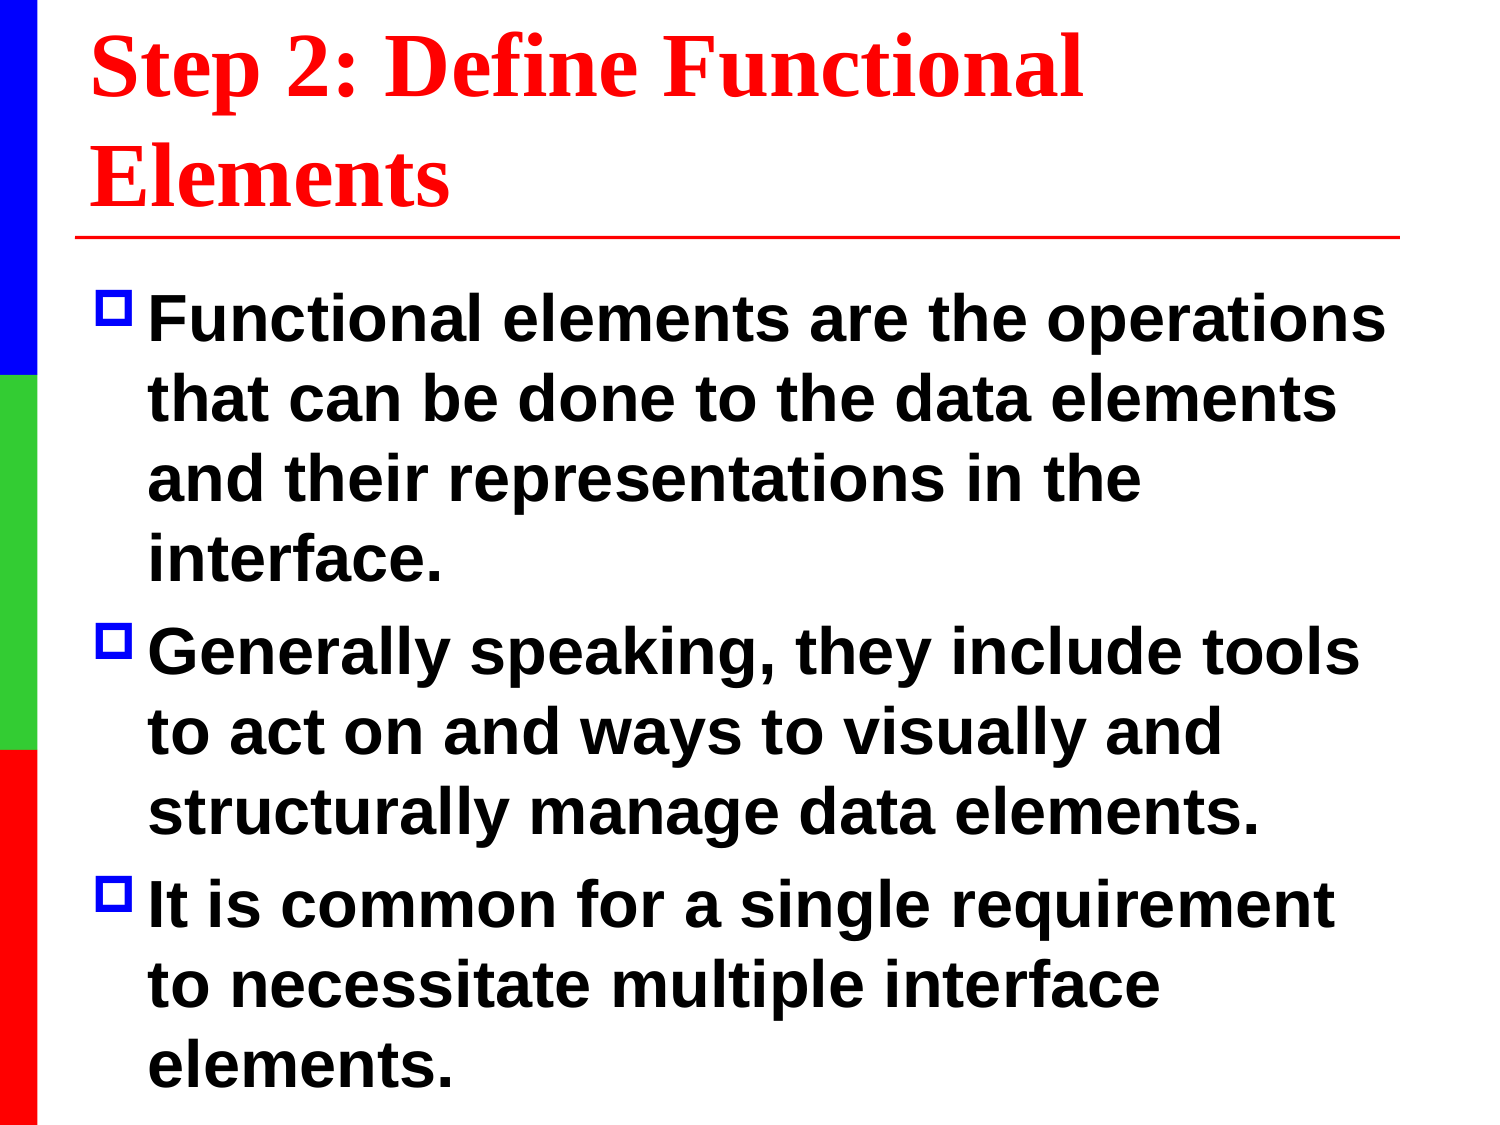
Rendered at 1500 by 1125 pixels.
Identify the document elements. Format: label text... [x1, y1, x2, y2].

title Step 2: Define Functional Elements [74, 45, 1426, 233]
list Functional elements are the operations that can be done to the data elements and their representations in the interface. Generally speaking, they include tools to act on and ways to visually and structurally manage data elements. It is common for a single requirement to necessitate multiple interface elements. [76, 266, 1428, 1011]
